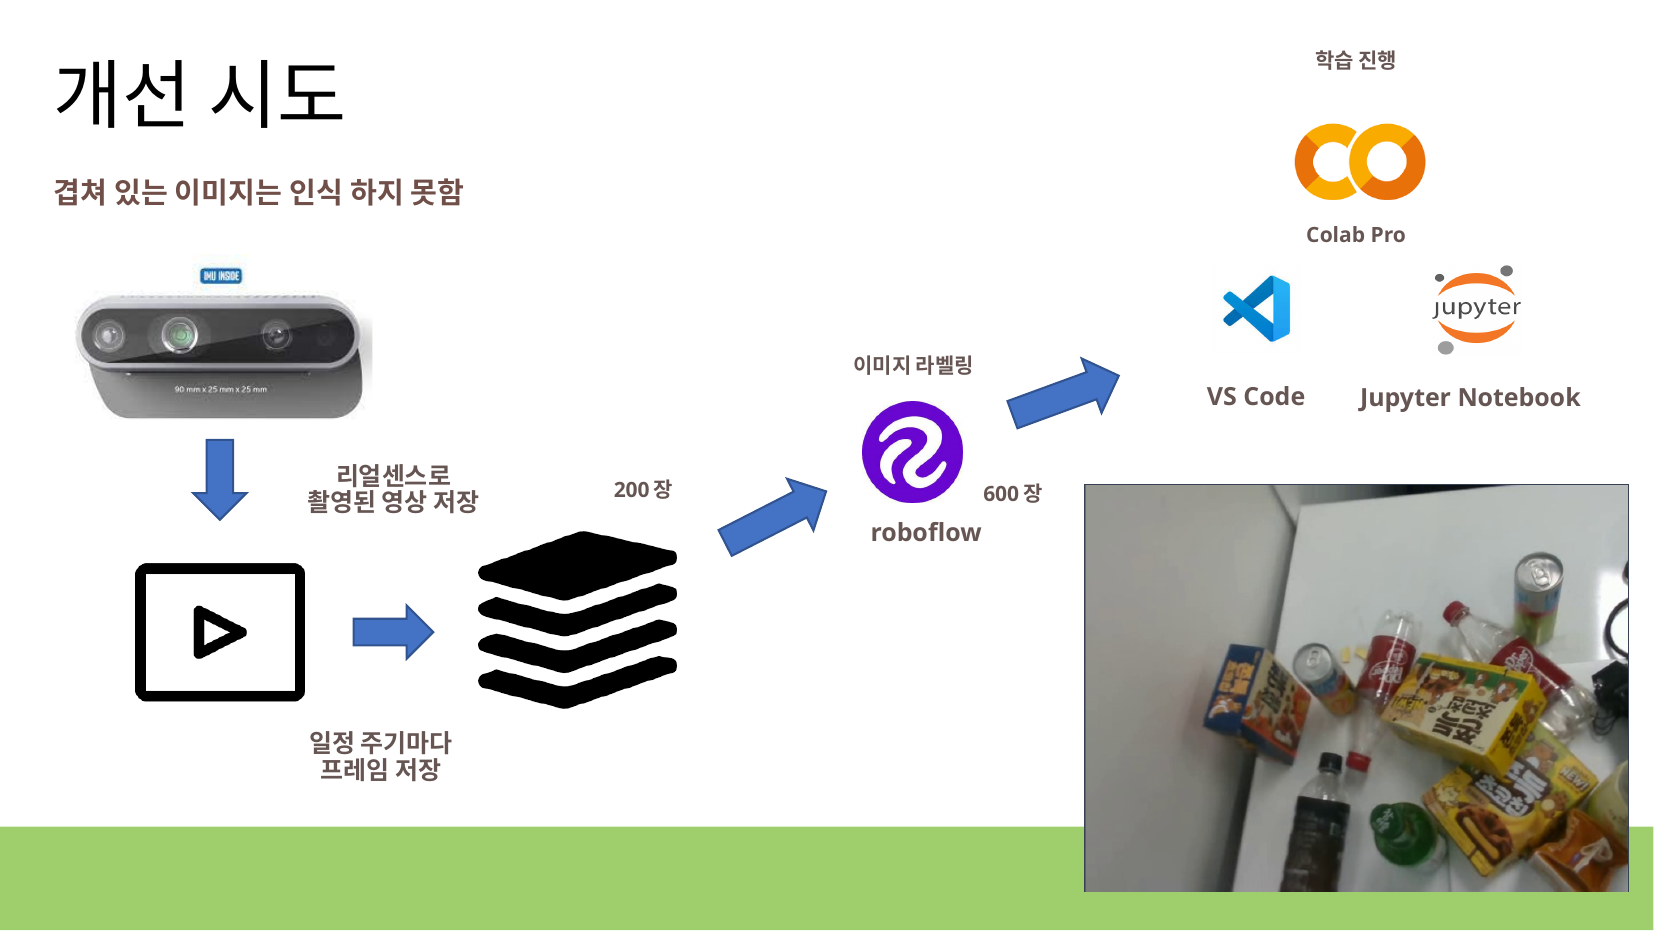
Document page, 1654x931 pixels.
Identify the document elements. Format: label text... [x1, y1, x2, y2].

text_box Colab Pro [1265, 217, 1447, 255]
picture [477, 520, 677, 719]
text_box [1007, 358, 1119, 429]
text_box [193, 439, 247, 520]
picture [862, 401, 963, 504]
picture [70, 254, 373, 425]
text_box VS Code [1179, 373, 1333, 418]
picture [1284, 86, 1435, 238]
text_box [718, 478, 827, 556]
text_box roboflow [849, 506, 1003, 561]
text_box [353, 605, 434, 659]
text_box 겹쳐 있는 이미지는 인식 하지 못함 [38, 163, 534, 226]
text_box 200장 [586, 472, 701, 511]
text_box Jupyter Notebook [1345, 374, 1614, 420]
text_box 학습 진행 [1265, 42, 1447, 81]
picture [1431, 264, 1522, 355]
picture [1210, 263, 1302, 354]
text_box 600장 [967, 476, 1074, 514]
picture [134, 547, 305, 717]
text_box 이미지 라벨링 [814, 348, 1013, 387]
picture [1083, 484, 1629, 893]
text_box 일정 주기마다 프레임 저장 [275, 723, 487, 795]
text_box 개선 시도 [38, 42, 405, 154]
text_box 리얼센스로 촬영된 영상 저장 [242, 456, 545, 541]
